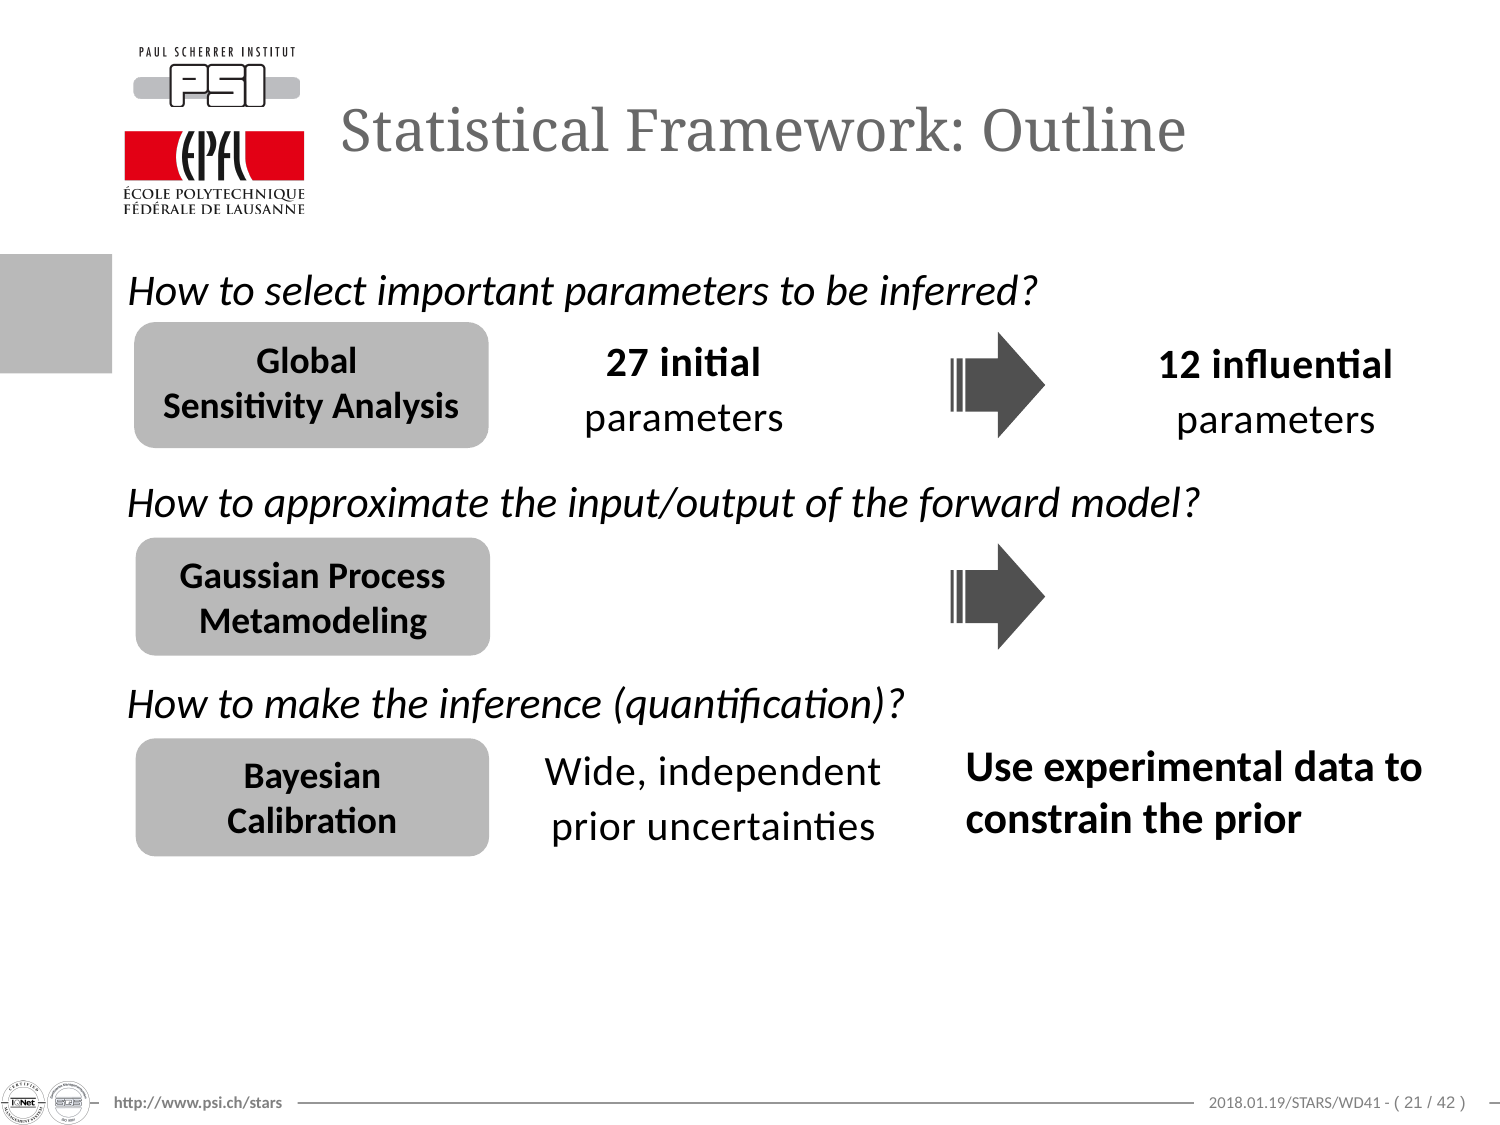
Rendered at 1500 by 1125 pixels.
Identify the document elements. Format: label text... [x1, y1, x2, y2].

text_box 27 initial parameters [513, 321, 855, 448]
text_box Bayesian Calibration [135, 738, 490, 857]
text_box Global Sensitivity Analysis [134, 322, 489, 449]
text_box [965, 543, 1046, 650]
text_box Gaussian Process Metamodeling [135, 537, 491, 656]
text_box How to approximate the input/output of the forward model? [112, 466, 1447, 534]
text_box How to make the inference (quantification)? [112, 667, 1449, 735]
text_box Use experimental data to constrain the prior [950, 730, 1483, 850]
text_box [956, 570, 963, 624]
text_box [965, 331, 1046, 439]
picture [0, 1080, 90, 1125]
text_box [950, 570, 954, 624]
text_box [956, 358, 963, 412]
text_box How to select important parameters to be inferred? [112, 253, 1448, 322]
title Statistical Framework: Outline [340, 47, 1459, 209]
text_box Wide, independent prior uncertainties [513, 730, 914, 857]
text_box 12 influential parameters [1080, 322, 1471, 453]
text_box [950, 358, 954, 412]
